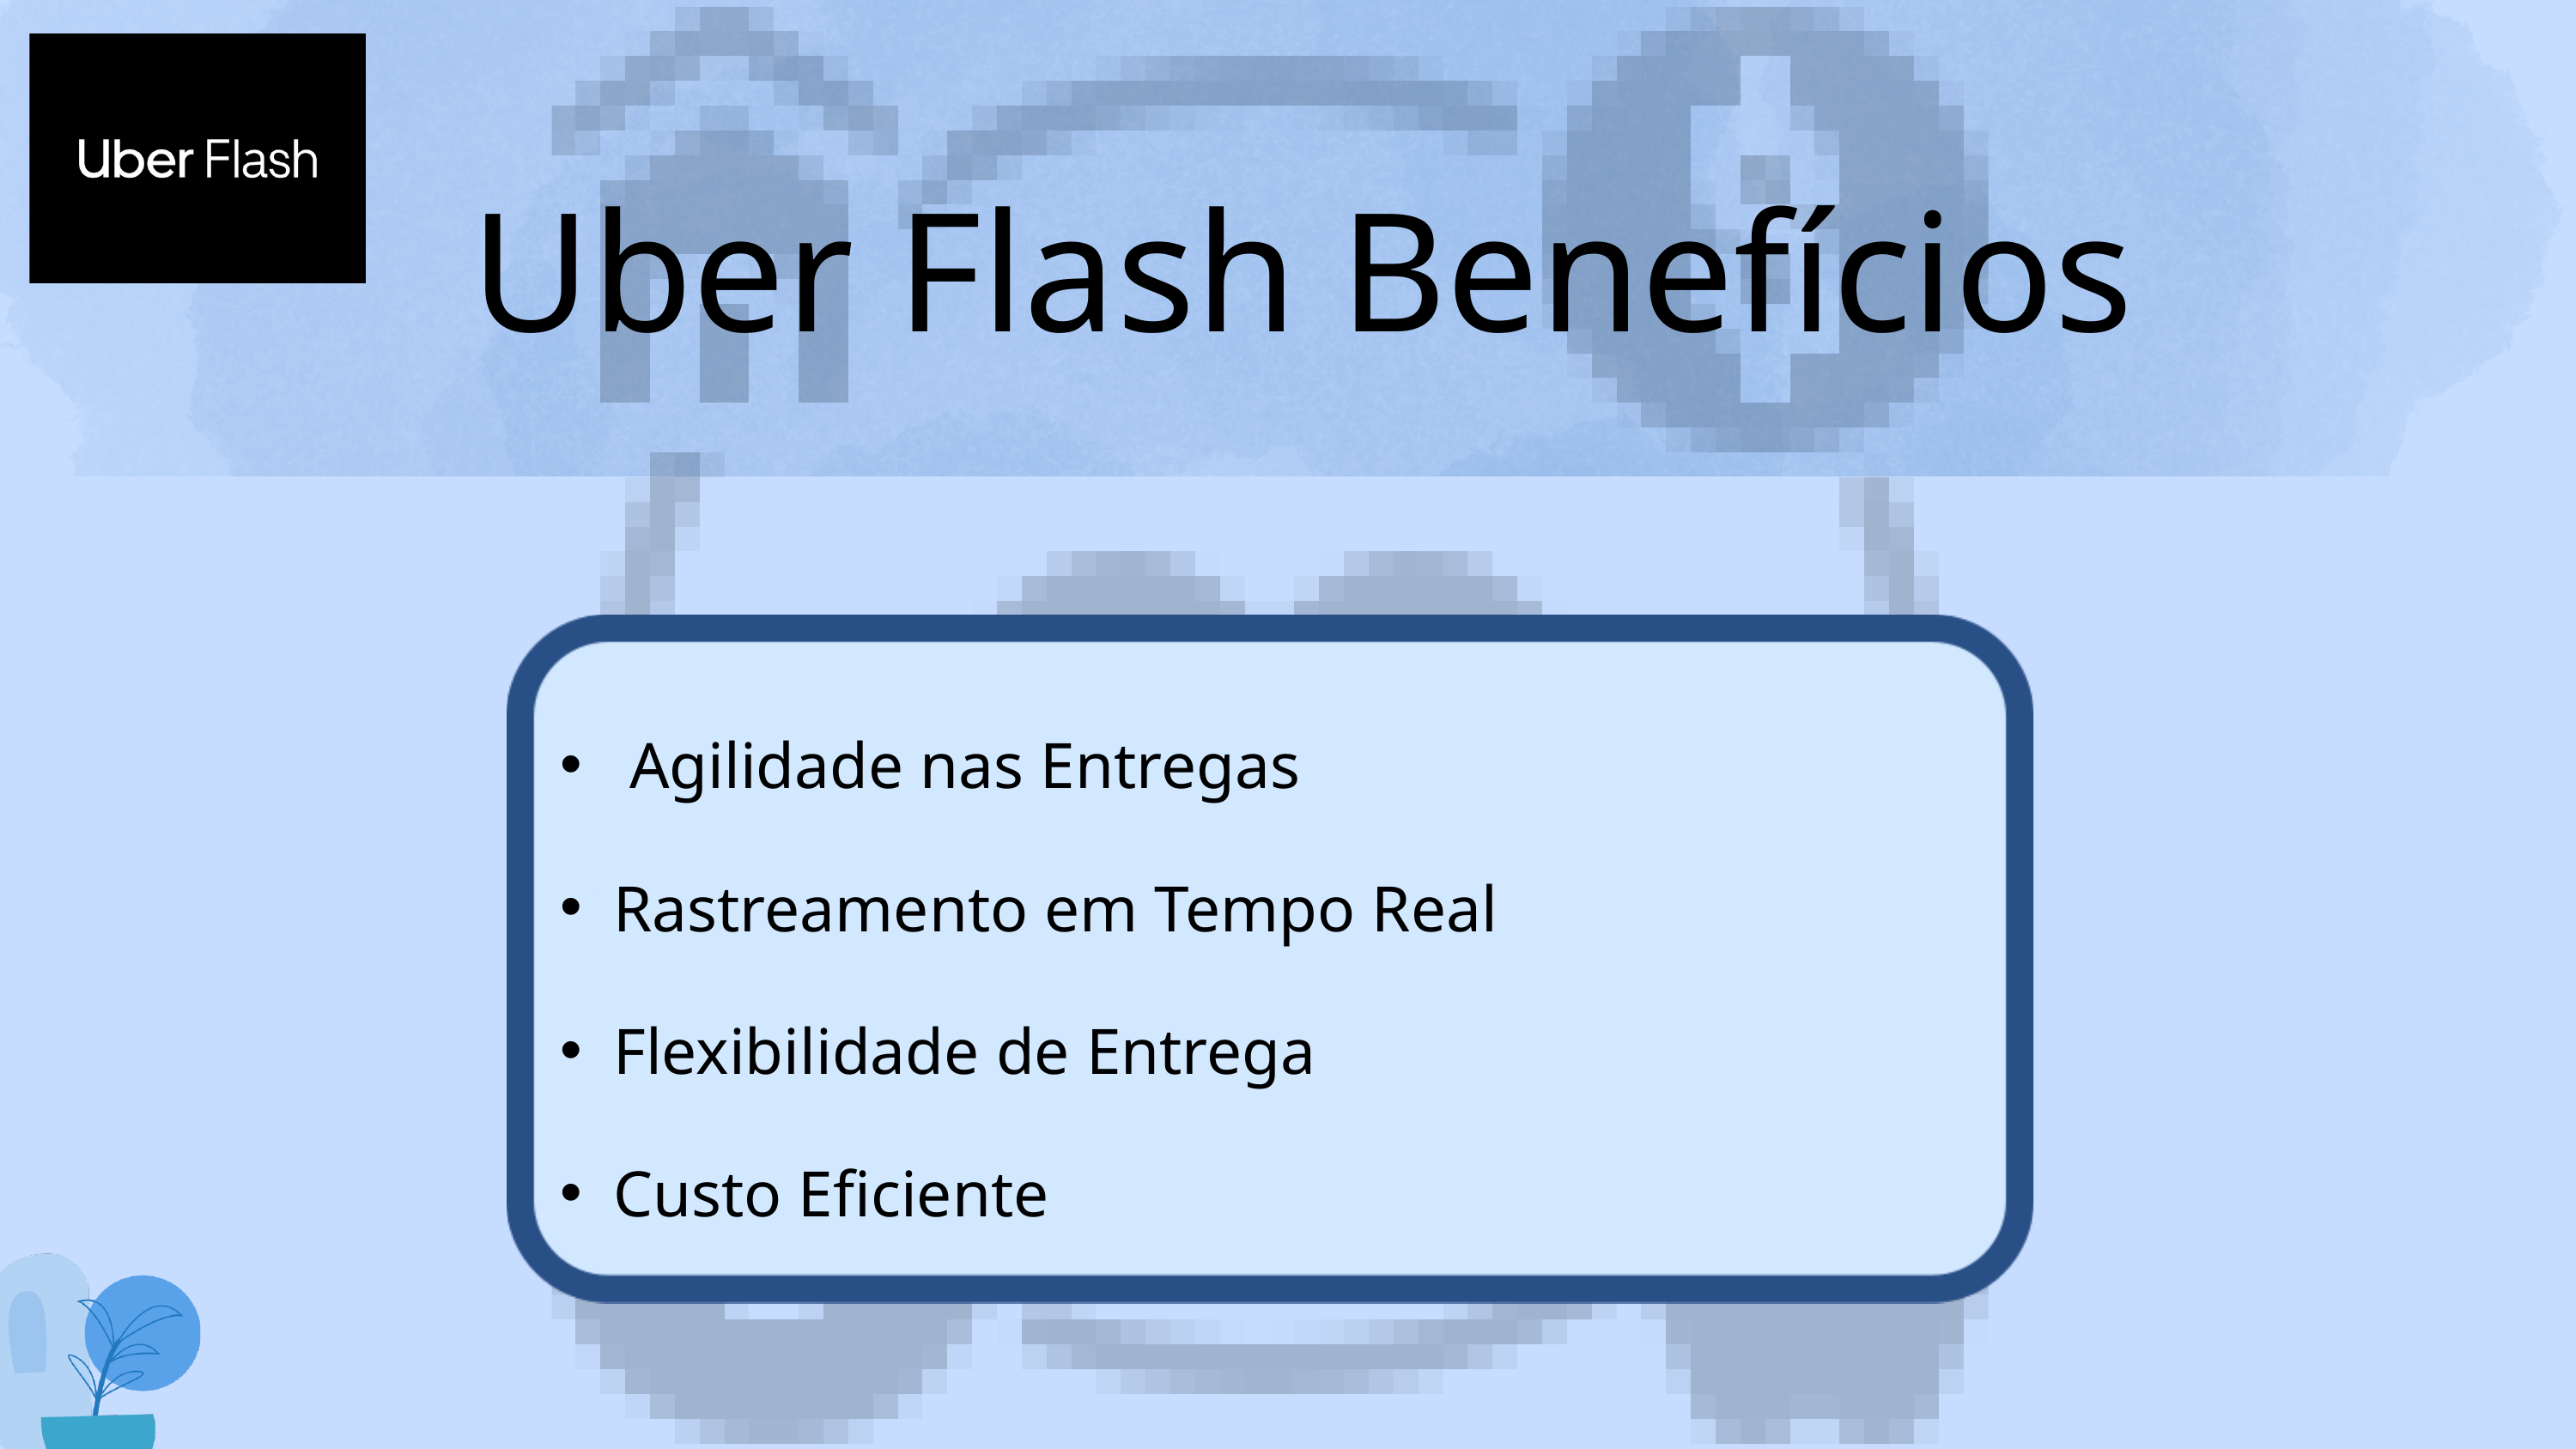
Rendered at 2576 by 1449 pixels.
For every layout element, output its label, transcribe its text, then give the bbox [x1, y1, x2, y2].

text_box Uber Flash Benefícios [29, 134, 2576, 365]
text_box Agilidade nas Entregas Rastreamento em Tempo Real Flexibilidade de Entrega Custo Eficiente [507, 658, 2032, 1230]
text_box [551, 476, 1989, 615]
text_box [0, 0, 2576, 476]
text_box [0, 1246, 201, 1449]
text_box [29, 33, 366, 283]
text_box [507, 615, 2034, 1304]
text_box [551, 1304, 1989, 1444]
